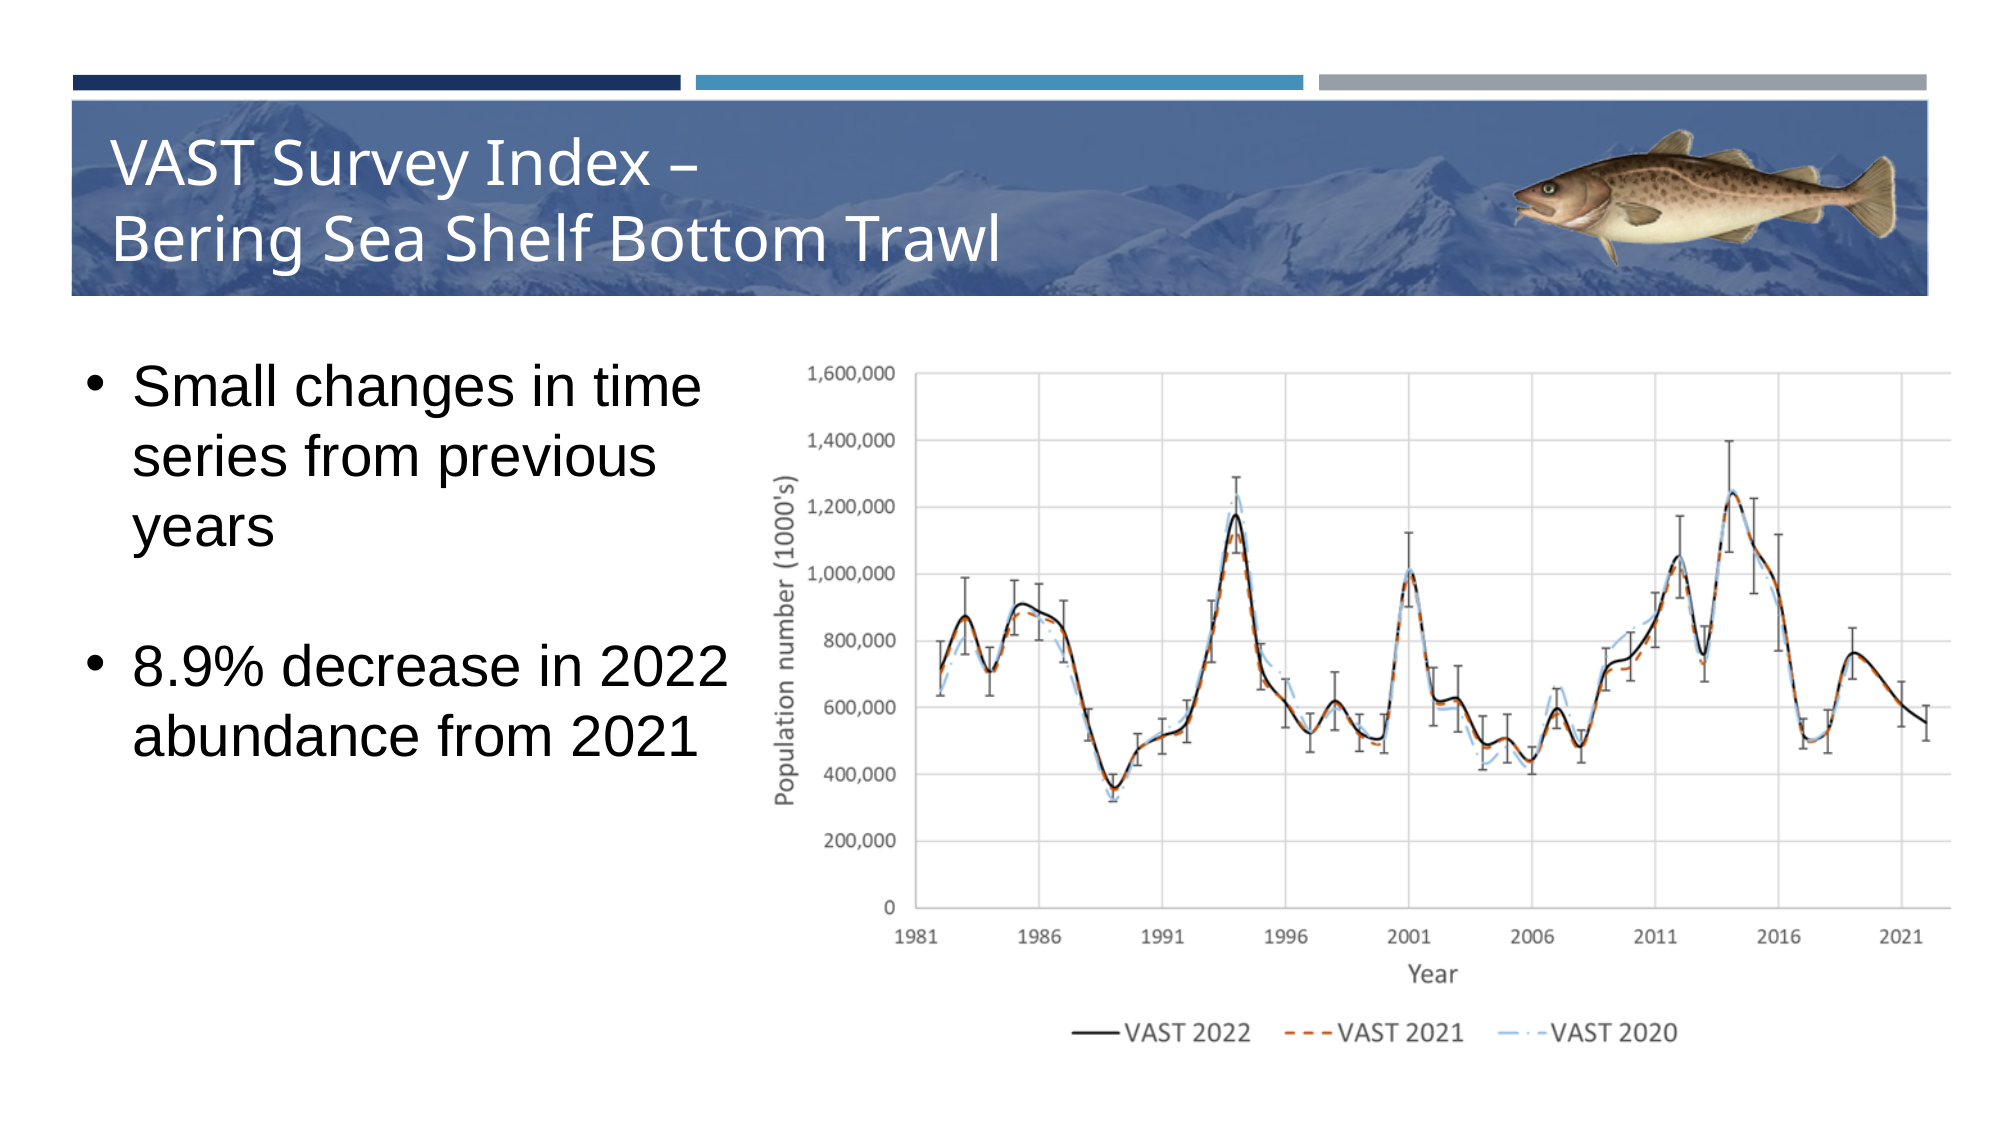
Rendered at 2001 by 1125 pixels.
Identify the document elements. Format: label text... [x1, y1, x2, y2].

title VAST Survey Index – Bering Sea Shelf Bottom Trawl [95, 115, 1503, 282]
picture [1509, 77, 1905, 318]
text_box [1908, 99, 1929, 296]
picture [746, 354, 1997, 1067]
text_box [71, 99, 1503, 296]
text_box Small changes in time series from previous years 8.9% decrease in 2022 abundance from 2021 [71, 340, 823, 881]
